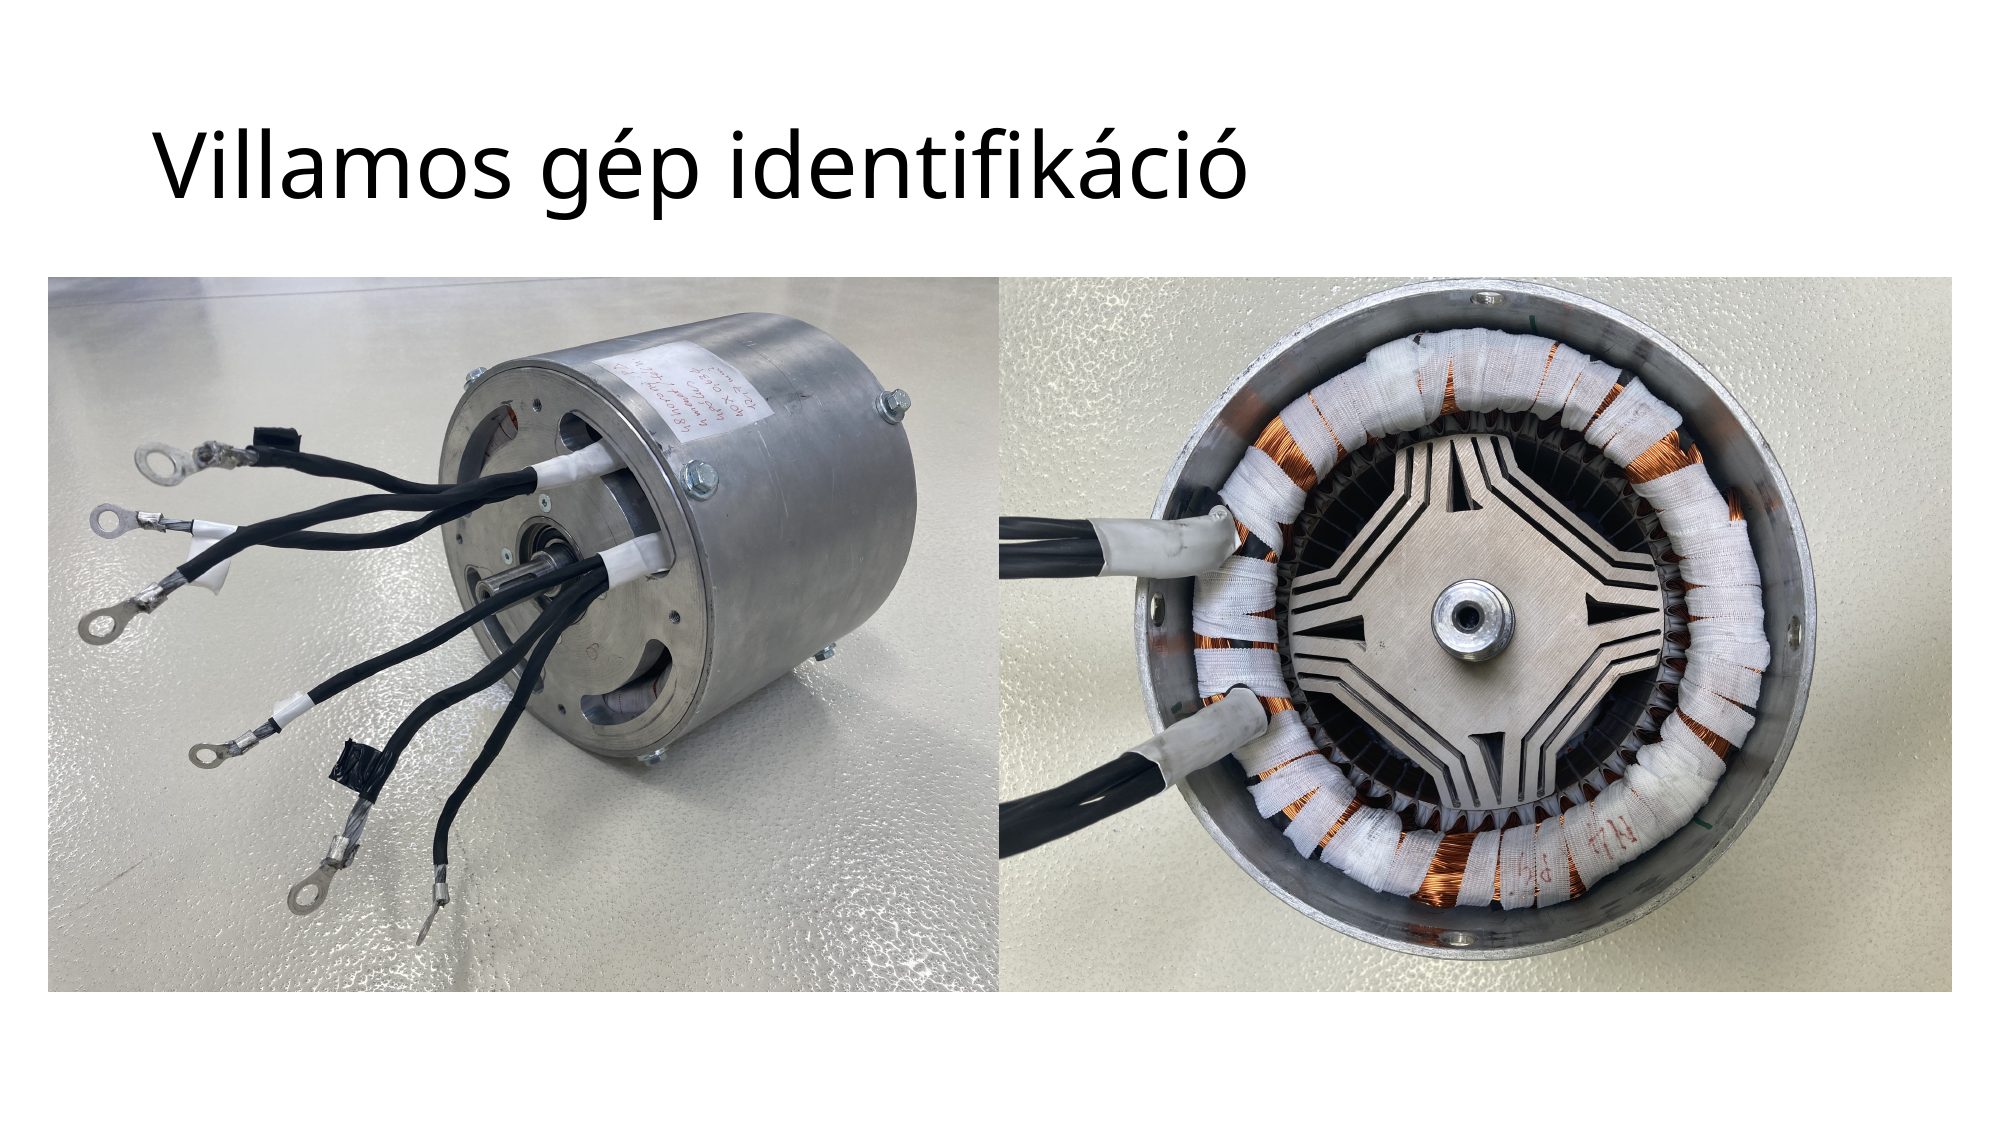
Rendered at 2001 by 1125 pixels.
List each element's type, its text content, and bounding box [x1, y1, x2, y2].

picture [999, 277, 1952, 992]
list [48, 277, 999, 992]
title Villamos gép identifikáció [137, 59, 1863, 277]
